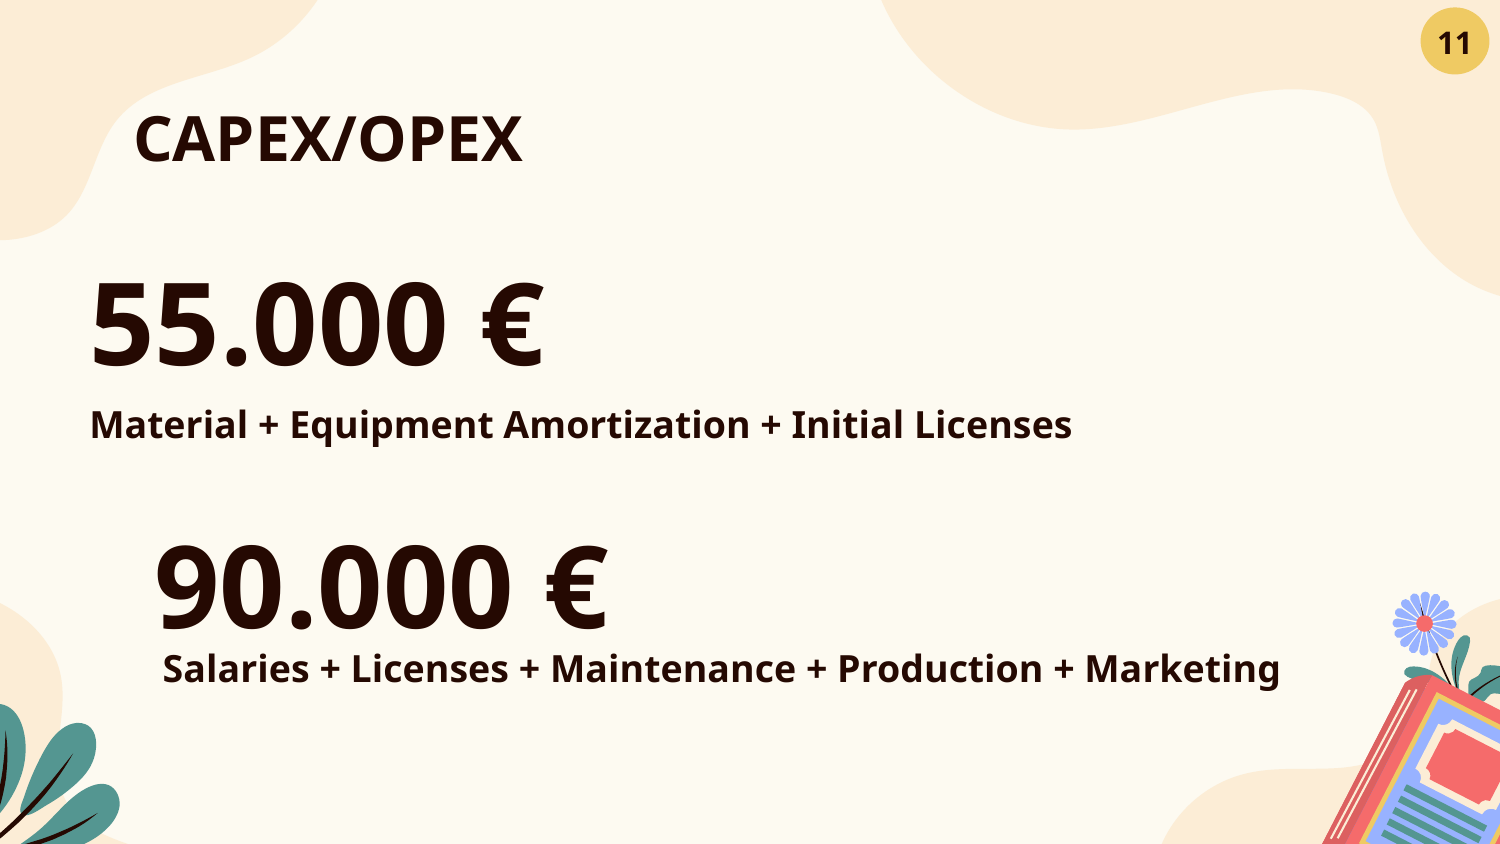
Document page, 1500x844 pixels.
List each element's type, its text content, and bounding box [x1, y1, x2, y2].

text_box Salaries + Licenses + Maintenance + Production + Marketing [147, 613, 1391, 705]
text_box Material + Equipment Amortization + Initial Licenses [74, 369, 1369, 461]
text_box 90.000 € [139, 540, 1309, 667]
slide_number ‹#› [1410, 8, 1500, 74]
title CAPEX/OPEX [118, 72, 1382, 167]
text_box 55.000 € [74, 277, 1244, 404]
